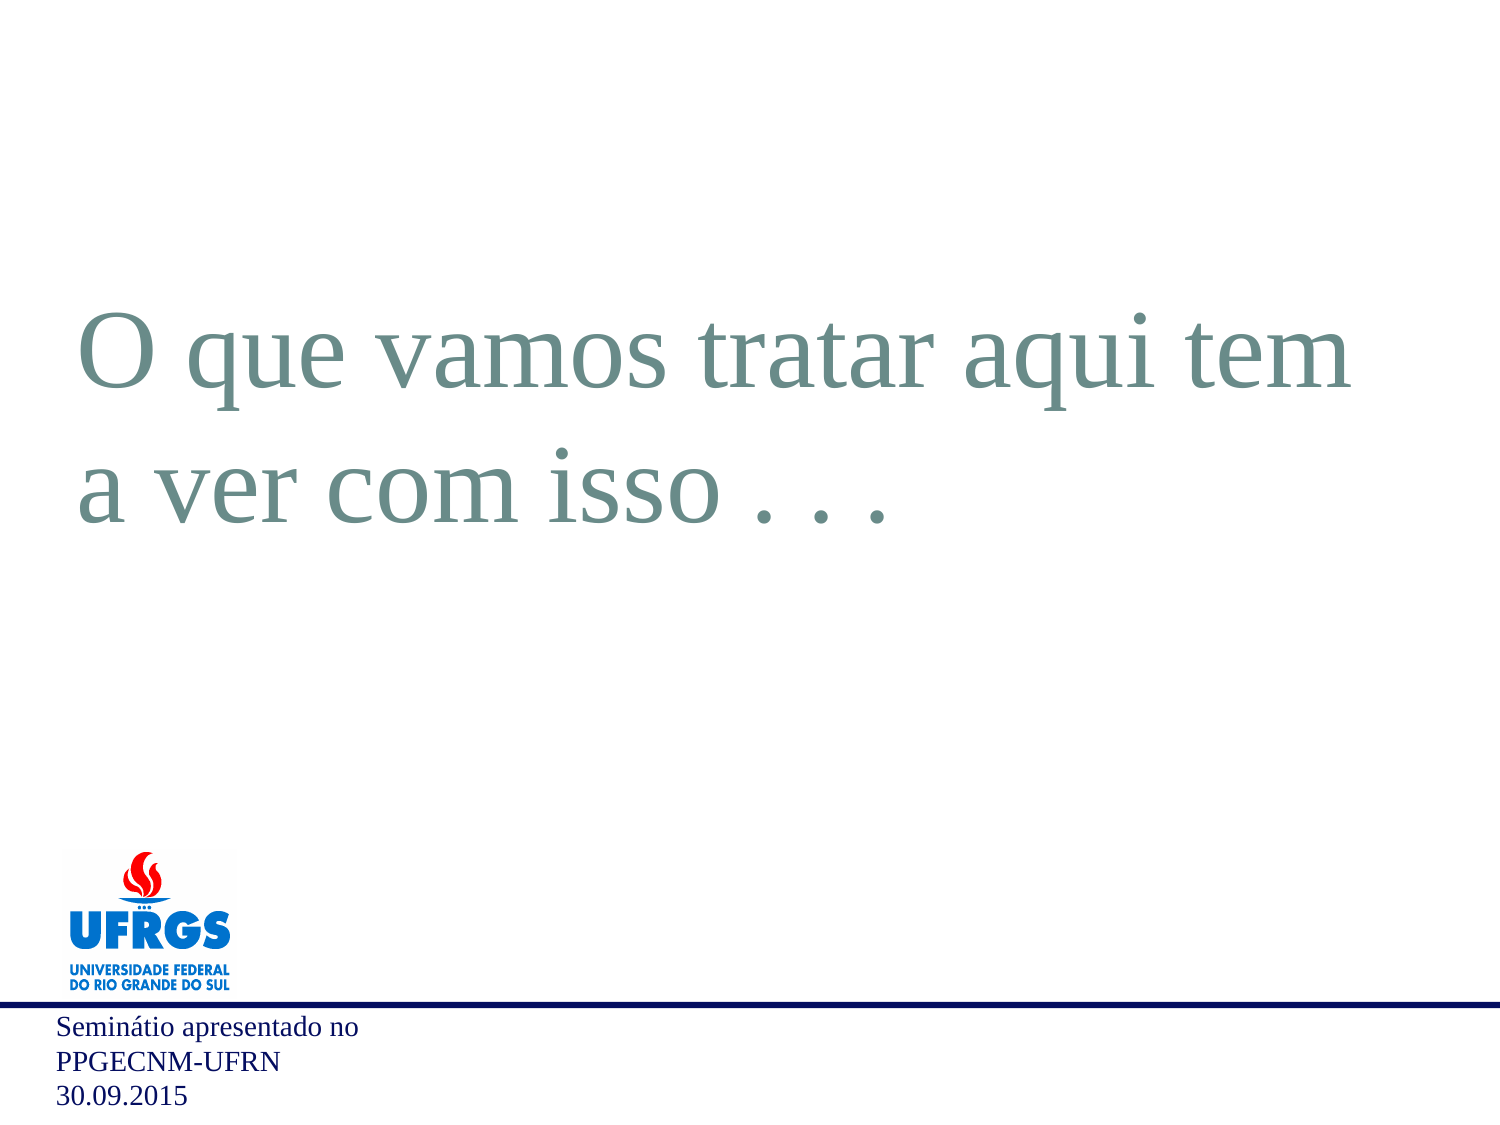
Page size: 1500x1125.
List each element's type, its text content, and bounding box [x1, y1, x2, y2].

text_box O que vamos tratar aqui tem a ver com isso . . . [61, 267, 1412, 552]
picture [62, 849, 237, 999]
